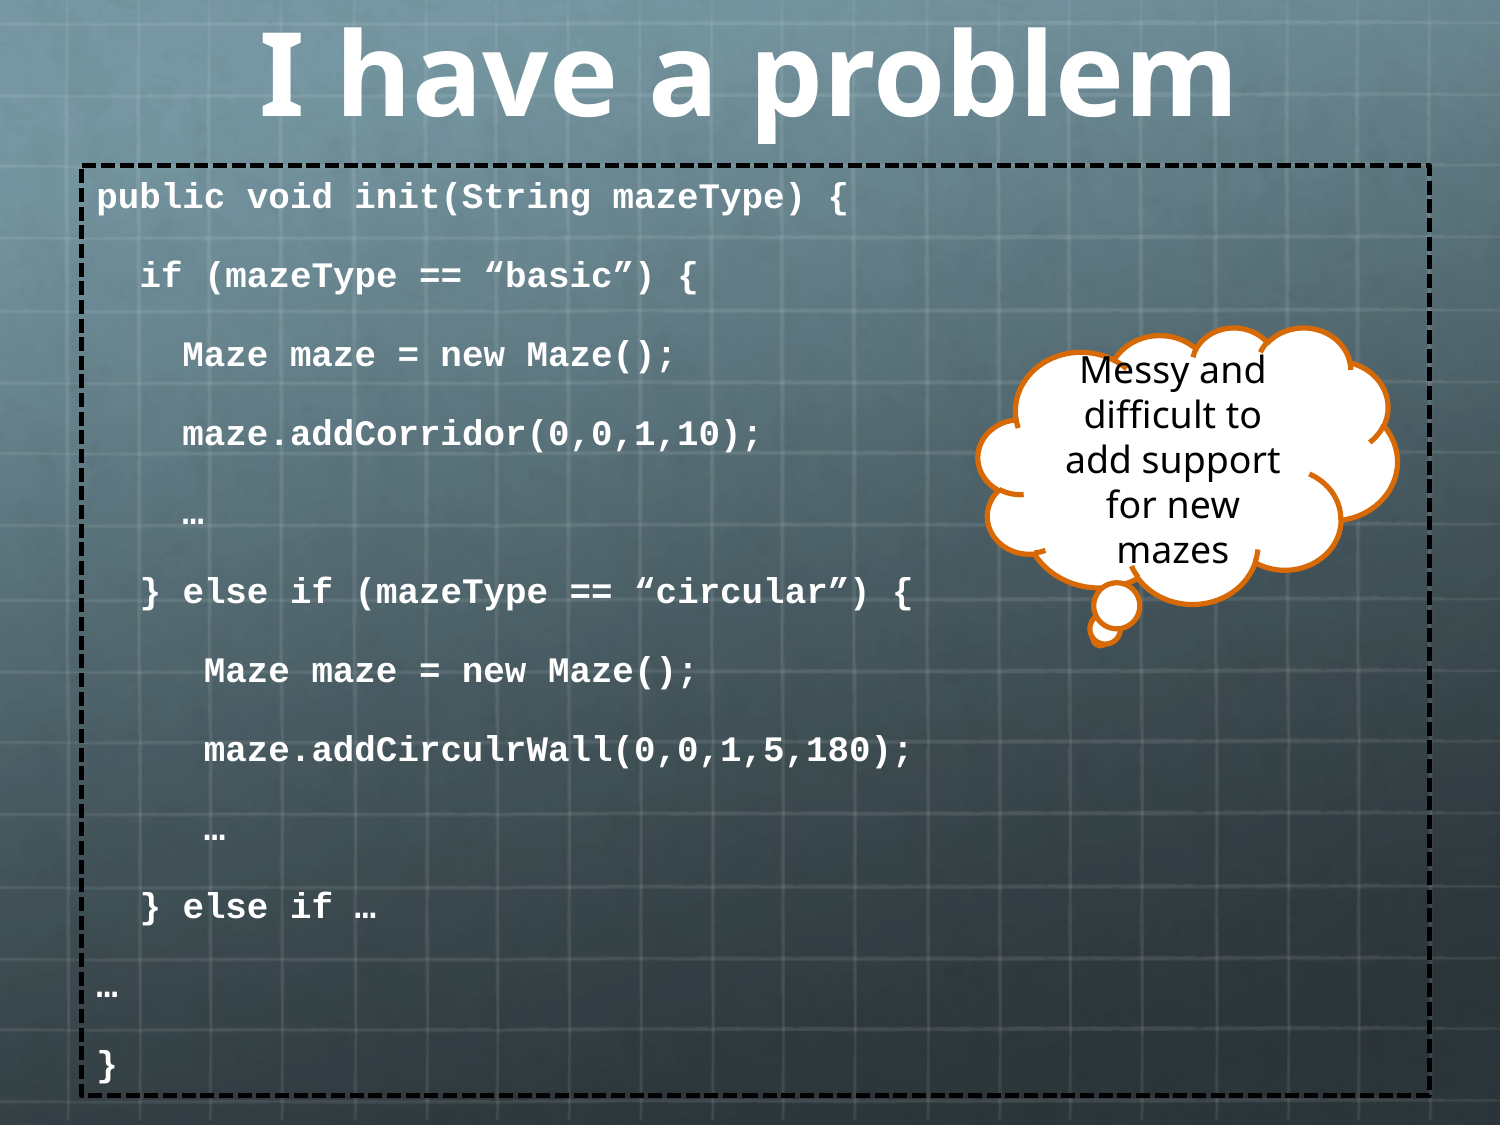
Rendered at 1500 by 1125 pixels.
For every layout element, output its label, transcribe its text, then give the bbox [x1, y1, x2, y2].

picture [0, 0, 1500, 1125]
title I have a problem [127, 17, 1372, 123]
text_box Messy and difficult to add support for new mazes [975, 325, 1401, 649]
text_box public void init(String mazeType) { if (mazeType == “basic”) { Maze maze = new Maze(); maze.addCorridor(0,0,1,10); … } else if (mazeType == “circular”) { Maze maze = new Maze(); maze.addCirculrWall(0,0,1,5,180); … } else if … … } [81, 165, 1430, 1096]
